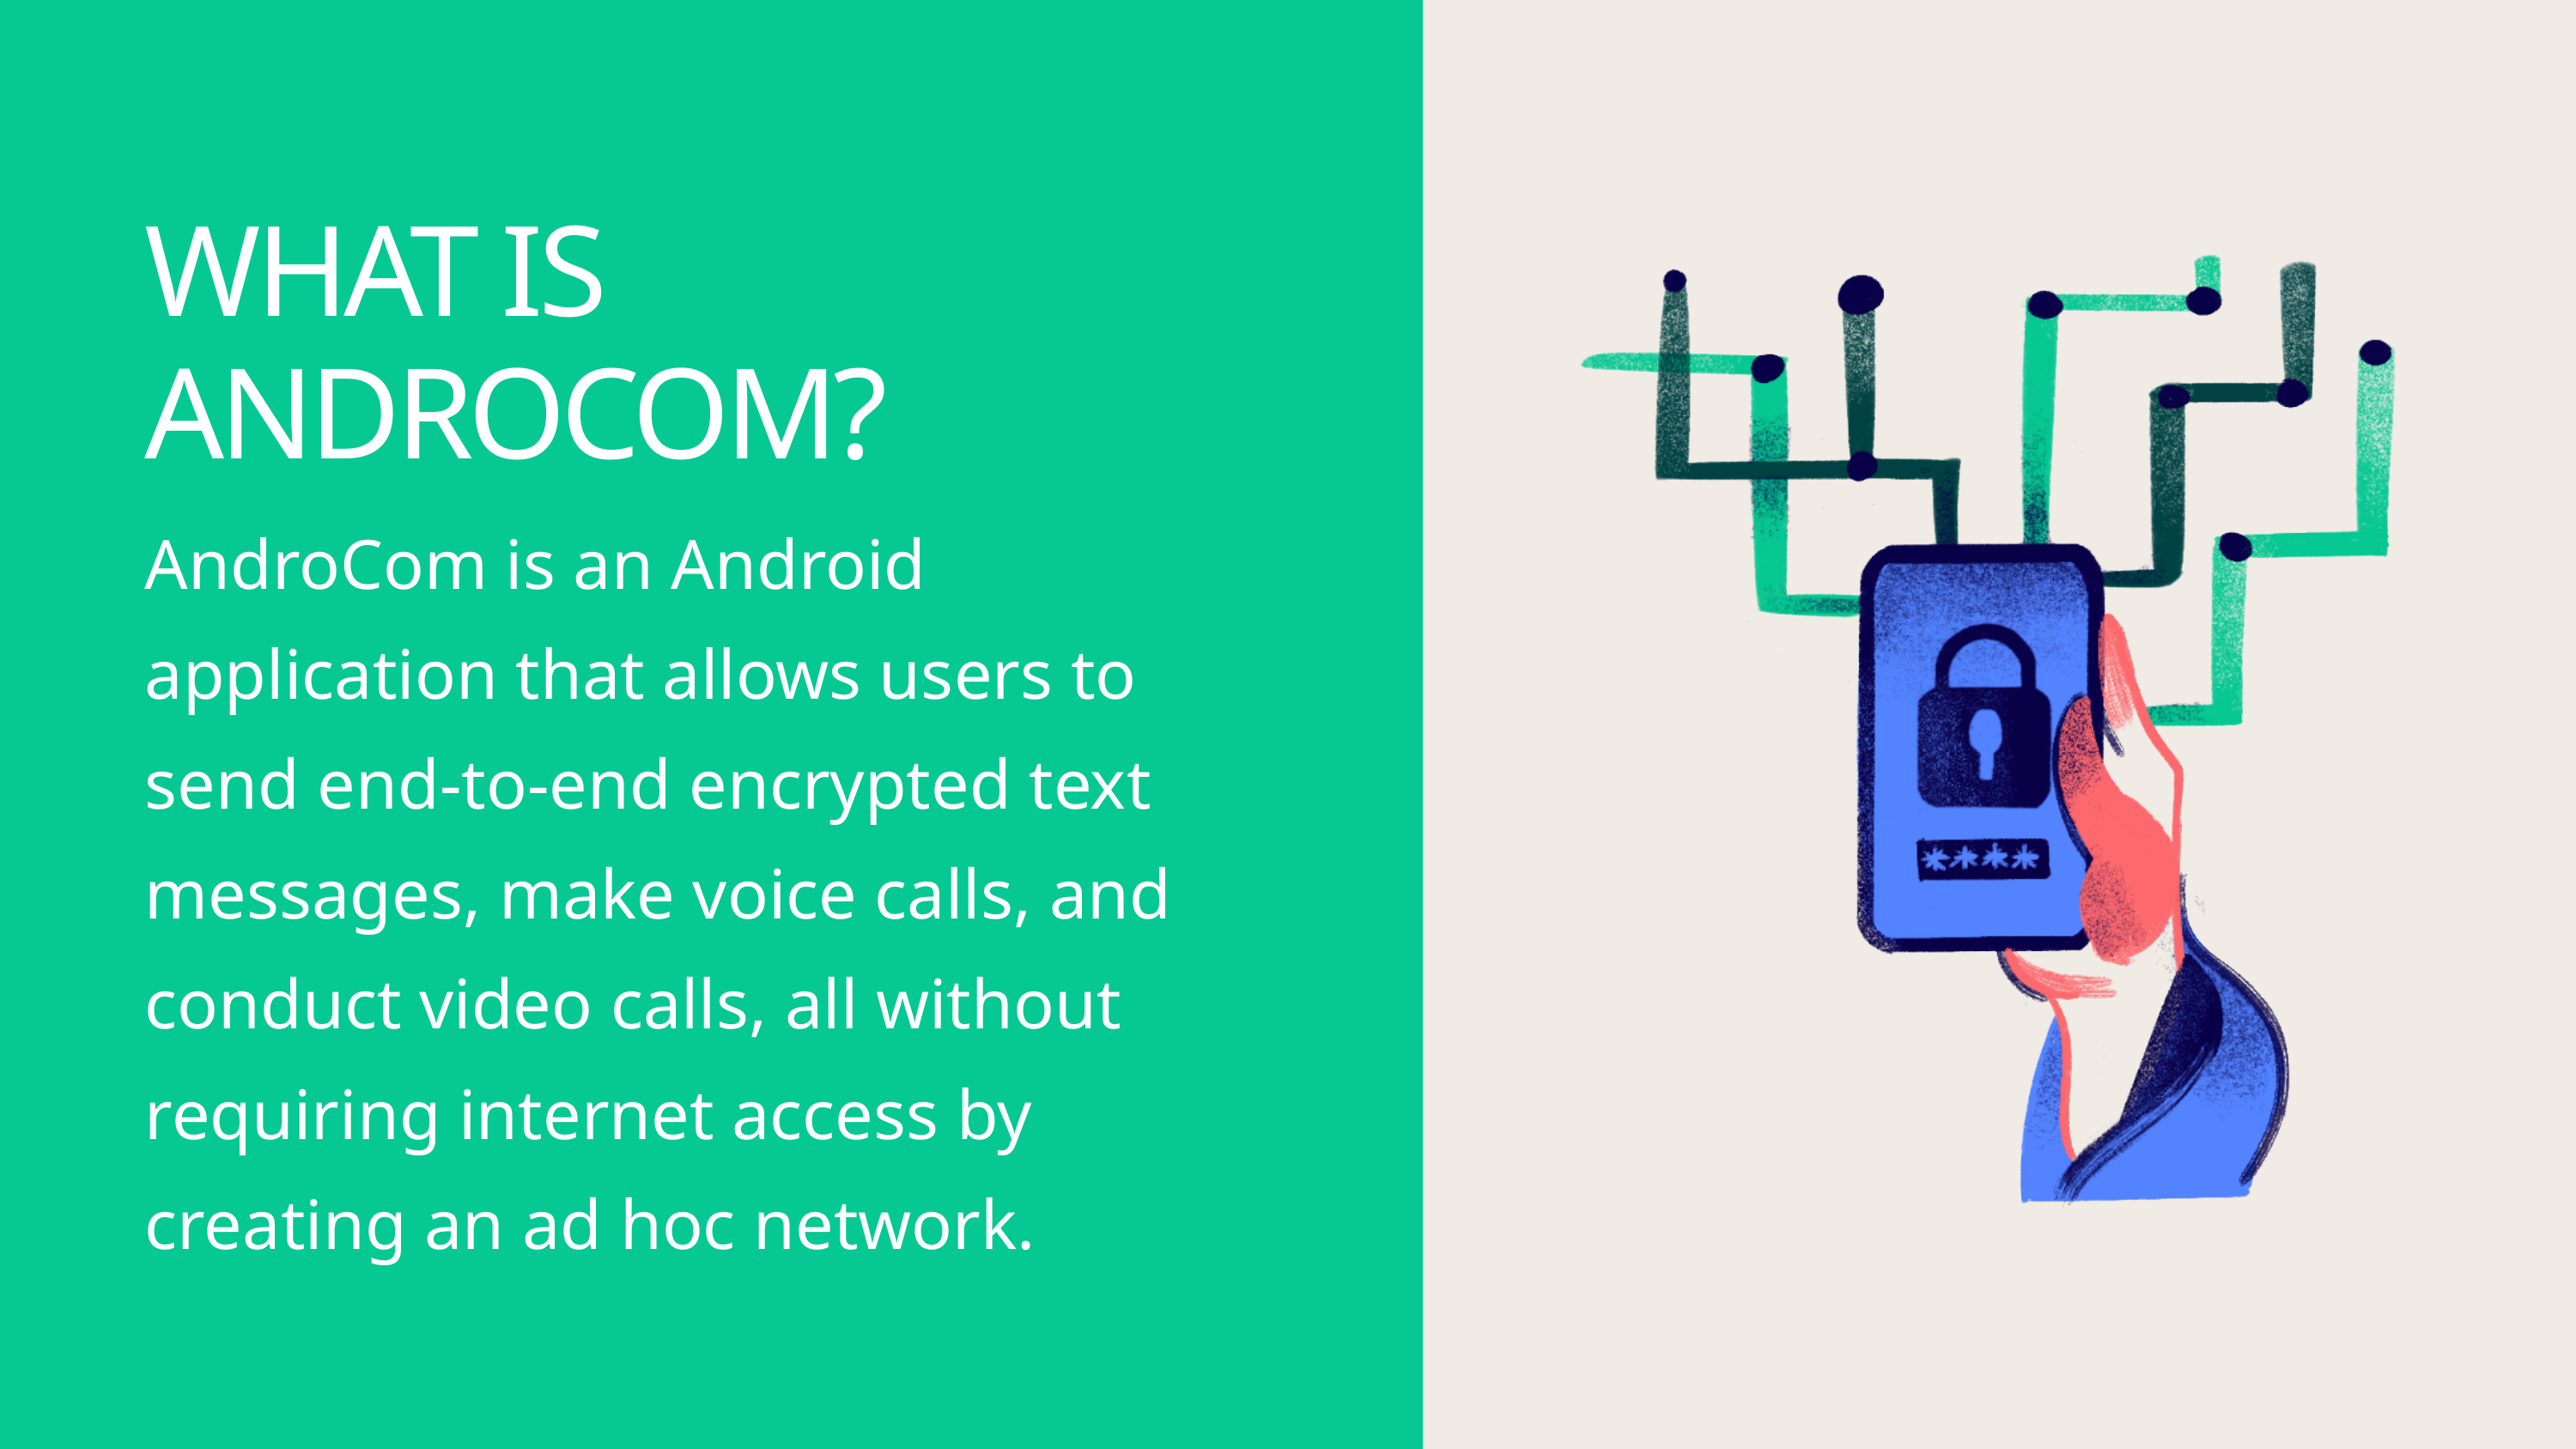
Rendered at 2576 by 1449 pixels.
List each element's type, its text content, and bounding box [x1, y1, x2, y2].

text_box AndroCom is an Android application that allows users to send end-to-end encrypted text messages, make voice calls, and conduct video calls, all without requiring internet access by creating an ad hoc network. [144, 492, 1288, 1264]
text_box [1422, 0, 2576, 1449]
text_box WHAT IS ANDROCOM? [144, 198, 1327, 484]
